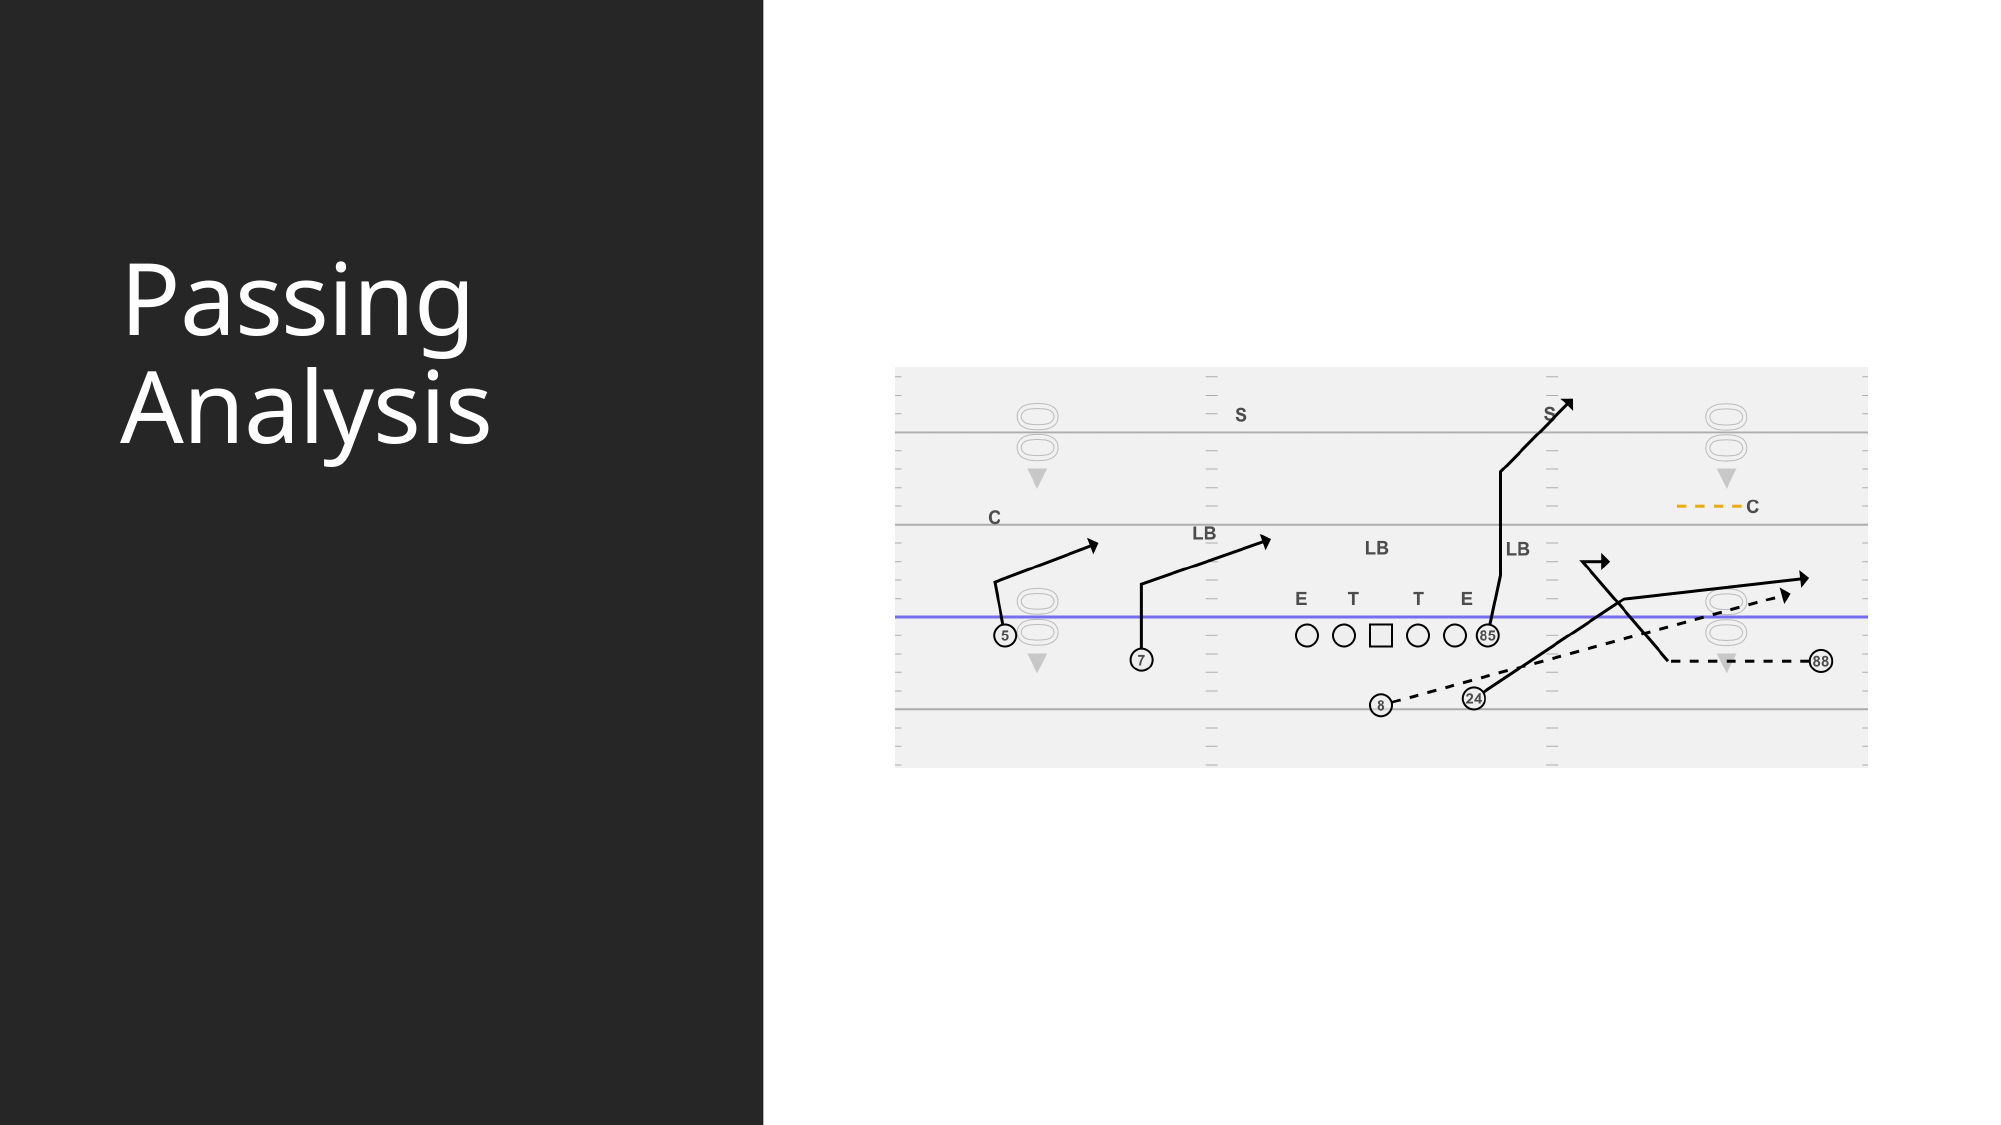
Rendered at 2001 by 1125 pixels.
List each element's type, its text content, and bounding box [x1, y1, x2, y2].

title Passing Analysis [105, 128, 683, 473]
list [894, 366, 1869, 769]
